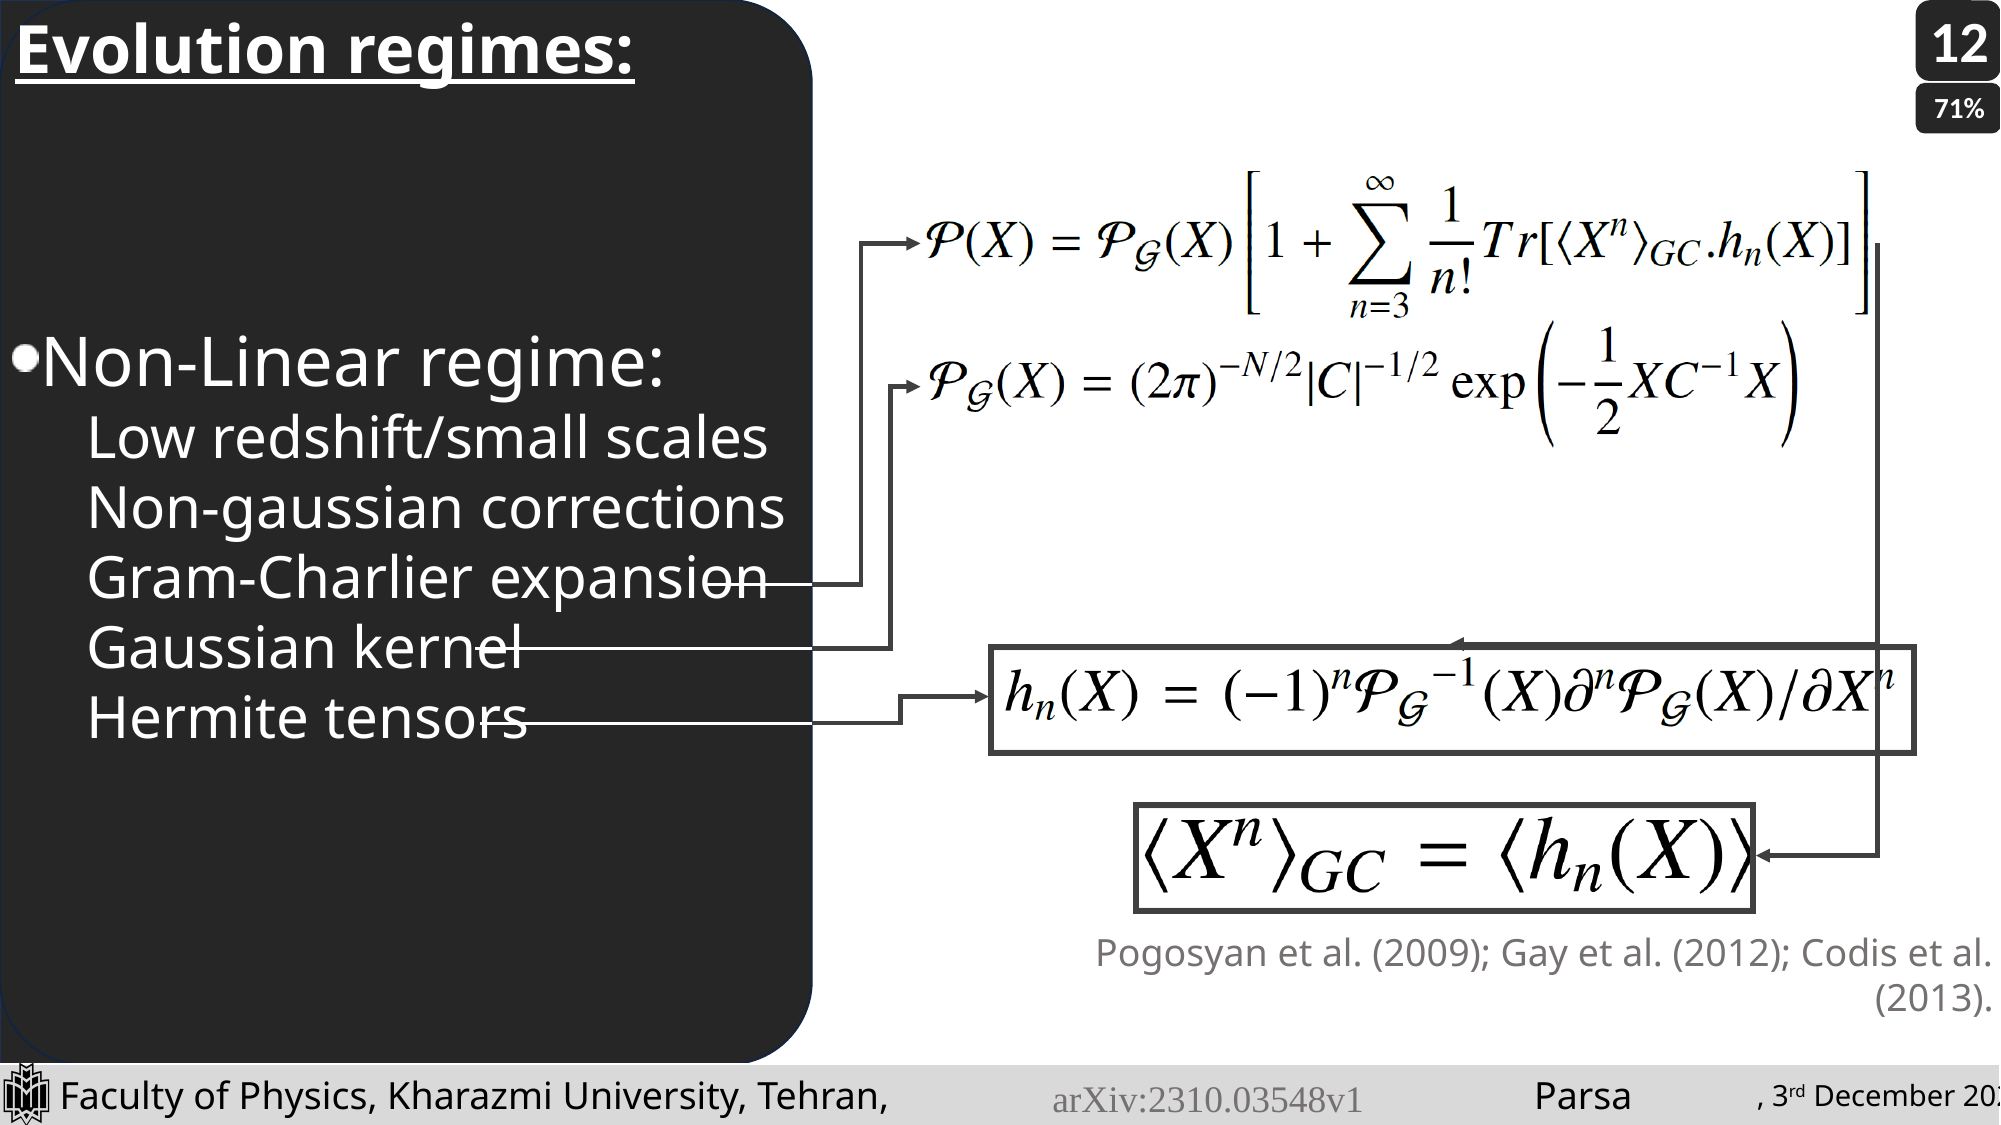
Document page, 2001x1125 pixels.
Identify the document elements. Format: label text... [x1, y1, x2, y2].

picture [988, 644, 1917, 756]
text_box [1910, 0, 2000, 81]
text_box arXiv:2310.03548v1 [993, 1067, 1423, 1125]
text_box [1755, 243, 1878, 644]
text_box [1755, 756, 1878, 856]
text_box Pogosyan et al. (2009); Gay et al. (2012); Codis et al. (2013). [956, 921, 2000, 1027]
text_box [1449, 243, 1755, 644]
picture [1133, 802, 1756, 914]
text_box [1910, 81, 2000, 133]
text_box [720, 384, 1062, 444]
text_box , 3rd December 2023 [1742, 1069, 2000, 1120]
text_box Parsa Ghafour [1519, 1064, 1773, 1125]
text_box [811, 696, 988, 723]
picture [12, 344, 39, 372]
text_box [0, 0, 812, 1065]
picture [920, 164, 1878, 456]
text_box Faculty of Physics, Kharazmi University, Tehran, Iran [50, 1064, 931, 1125]
picture [2, 1062, 50, 1125]
text_box [812, 1063, 2000, 1125]
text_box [774, 502, 1037, 533]
